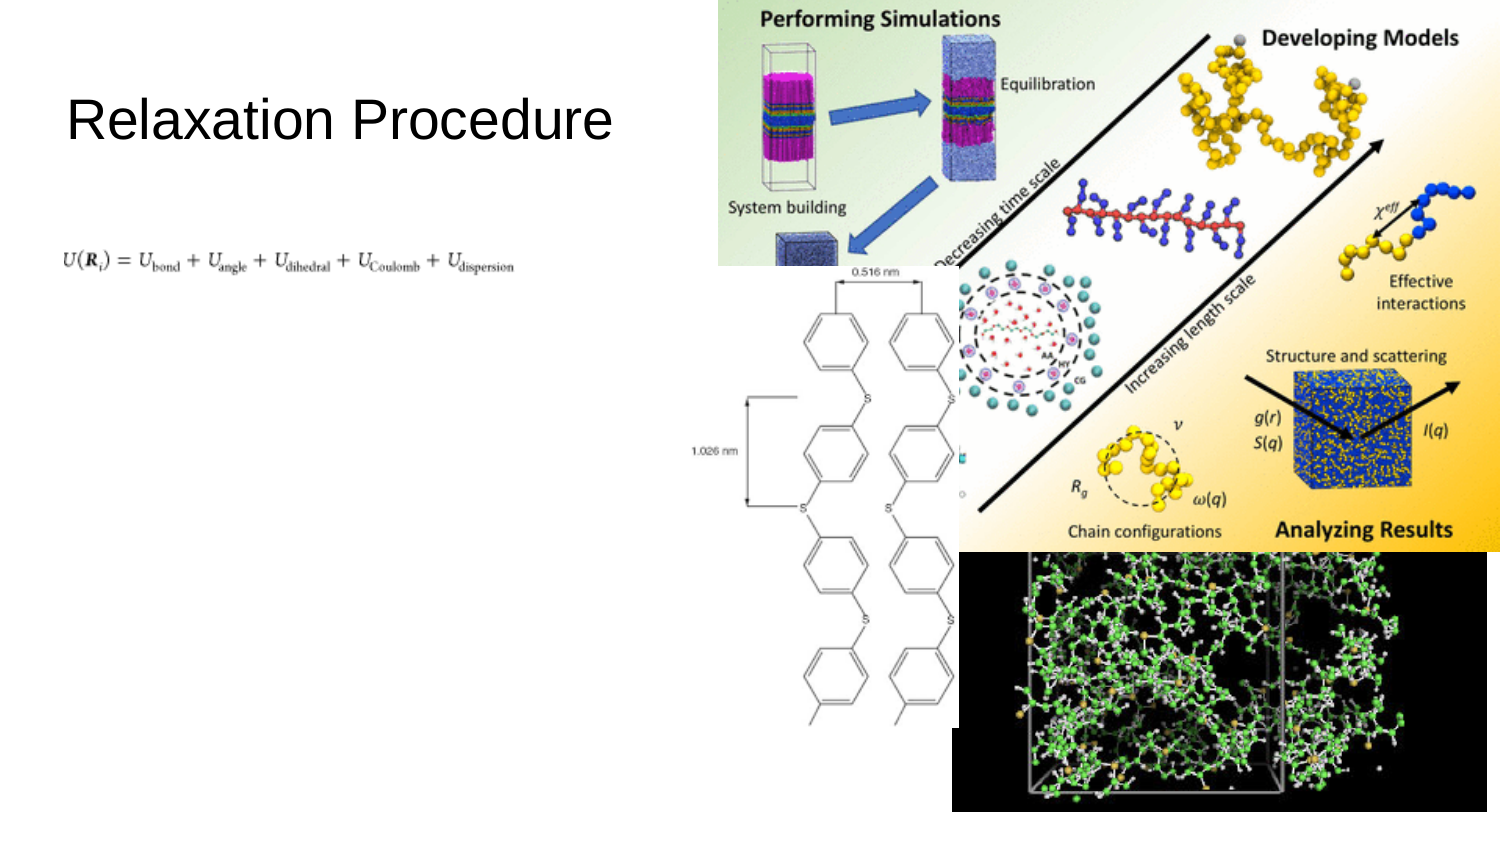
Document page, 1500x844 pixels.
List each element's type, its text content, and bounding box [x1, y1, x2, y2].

picture [691, 0, 1500, 812]
title Relaxation Procedure [51, 72, 713, 167]
picture [63, 248, 515, 277]
